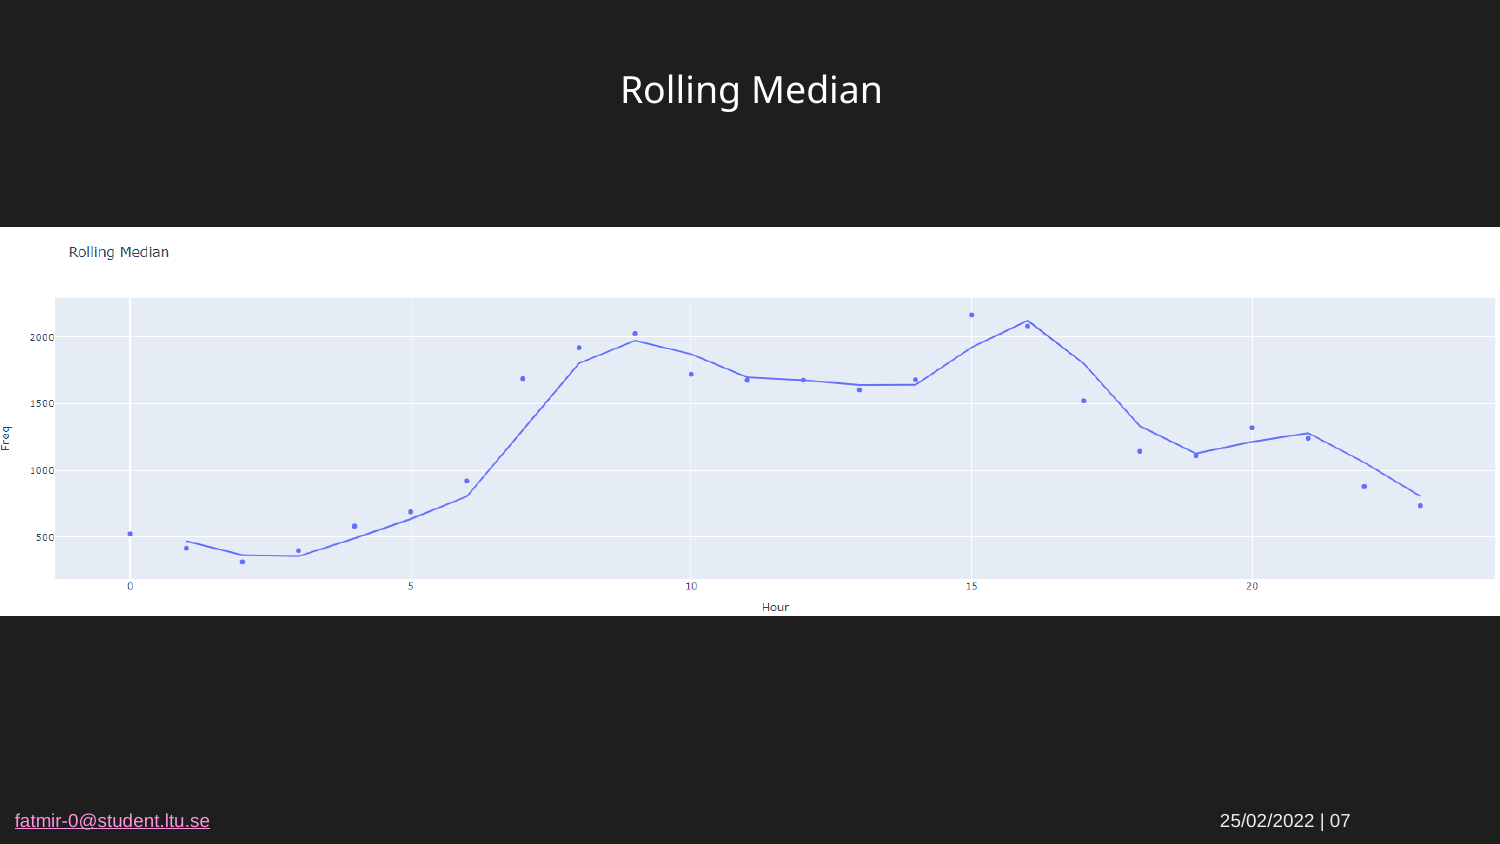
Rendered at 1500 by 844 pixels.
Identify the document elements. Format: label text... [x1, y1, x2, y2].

text_box Rolling Median [42, 35, 1461, 141]
picture [0, 227, 1500, 617]
text_box fatmir-0@student.ltu.se 25/02/2022 | 07 [0, 801, 1500, 839]
